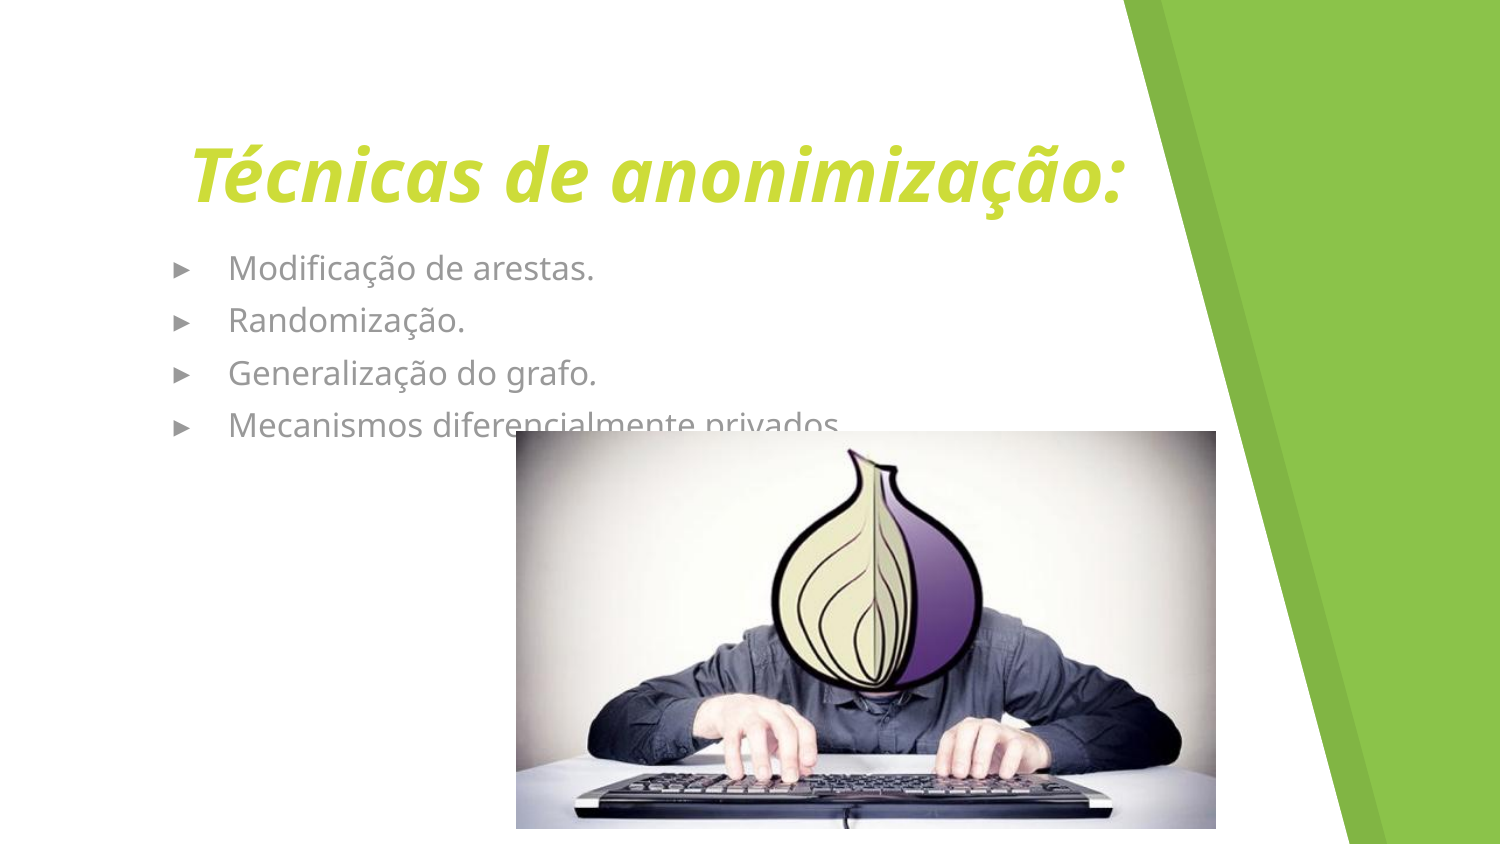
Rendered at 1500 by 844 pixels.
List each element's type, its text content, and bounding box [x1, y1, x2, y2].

title Técnicas de anonimização: [143, 111, 1172, 232]
picture [515, 431, 1216, 830]
text_box Modificação de arestas. Randomização. Generalização do grafo. Mecanismos diferencialmente privados. [137, 232, 1177, 464]
